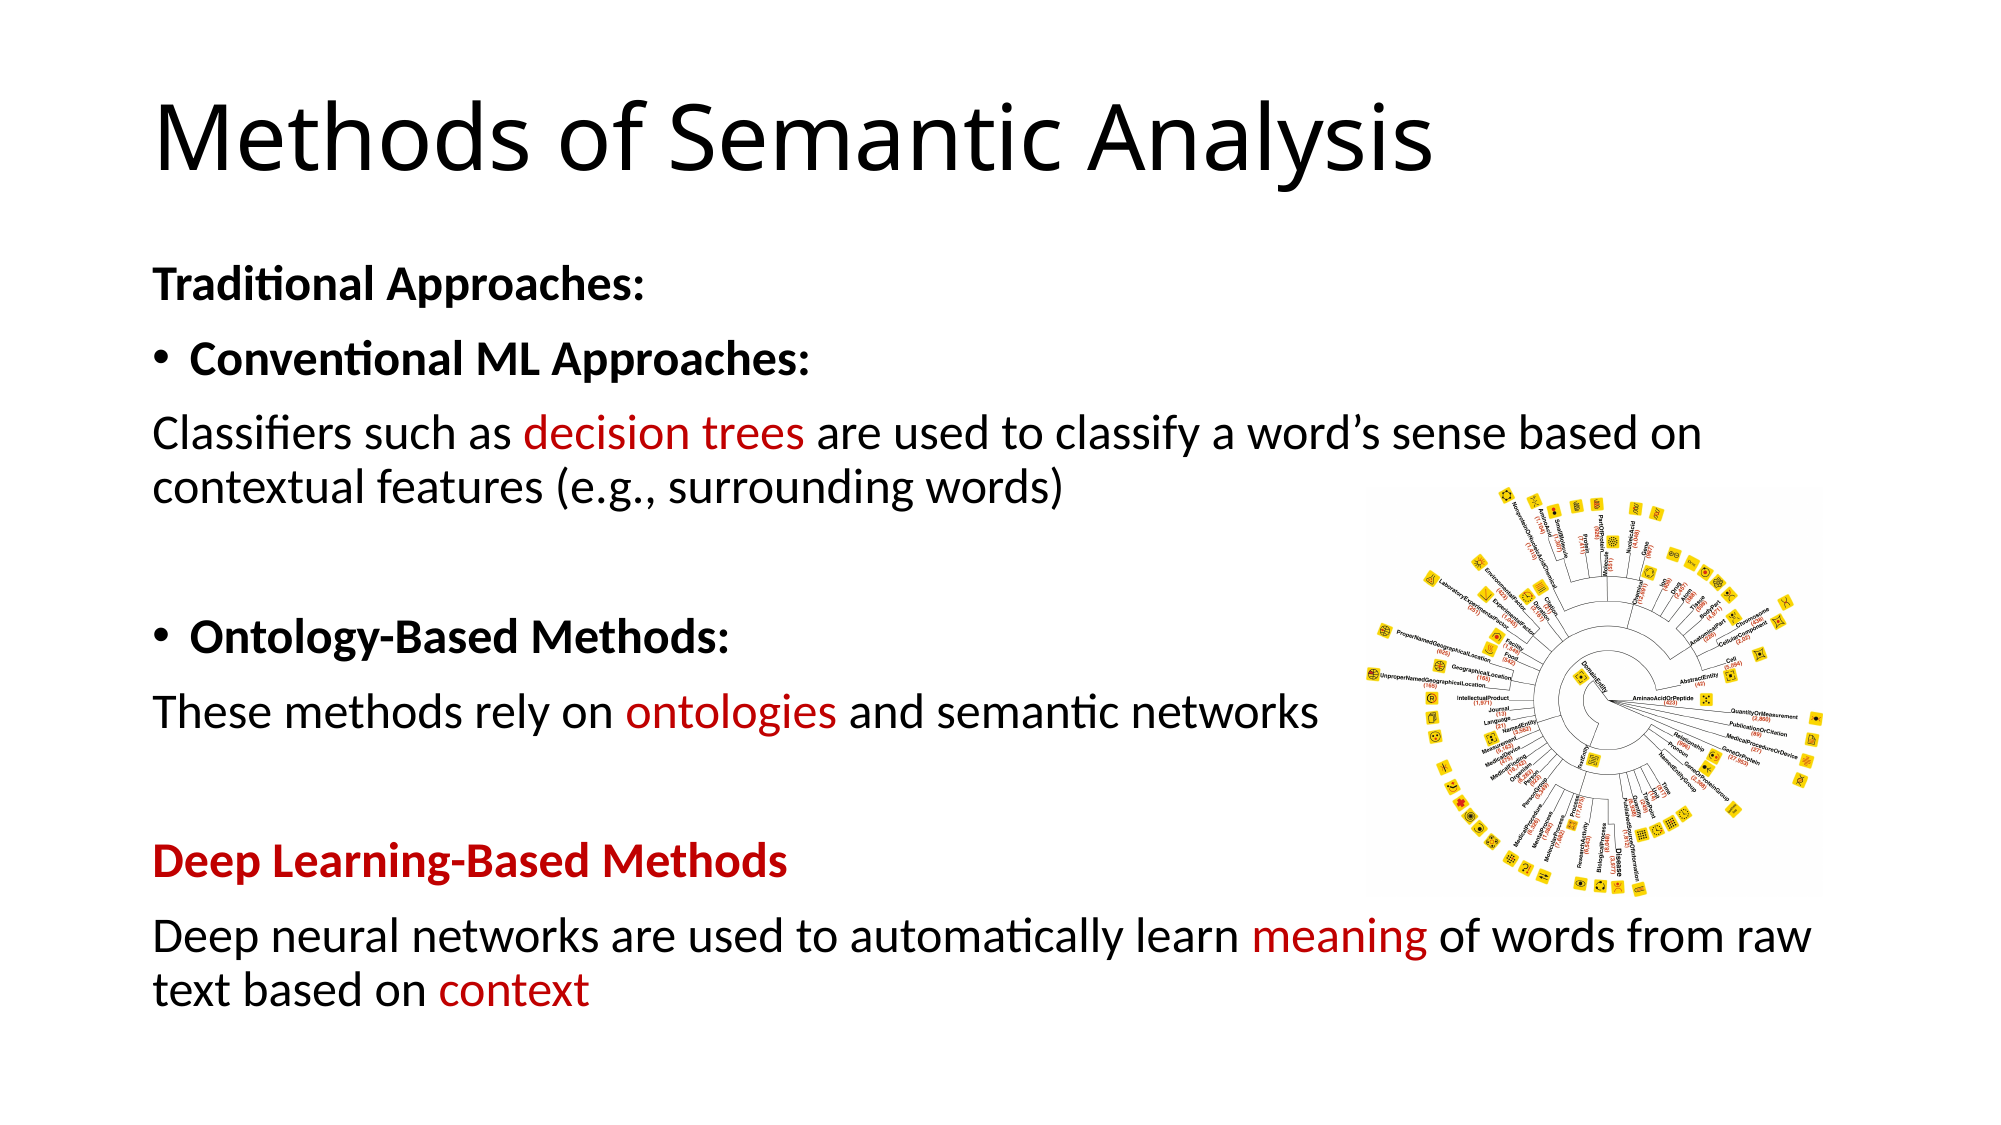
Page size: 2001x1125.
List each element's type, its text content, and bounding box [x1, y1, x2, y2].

title Methods of Semantic Analysis [137, 32, 1863, 249]
list Traditional Approaches: Conventional ML Approaches: Classifiers such as decision trees are used to classify a word’s sense based on contextual features (e.g., surrounding words) Ontology-Based Methods: These methods rely on ontologies and semantic networks Deep Learning-Based Methods Deep neural networks are used to automatically learn meaning of words from raw text based on context [137, 249, 1863, 964]
picture [1366, 487, 1823, 897]
